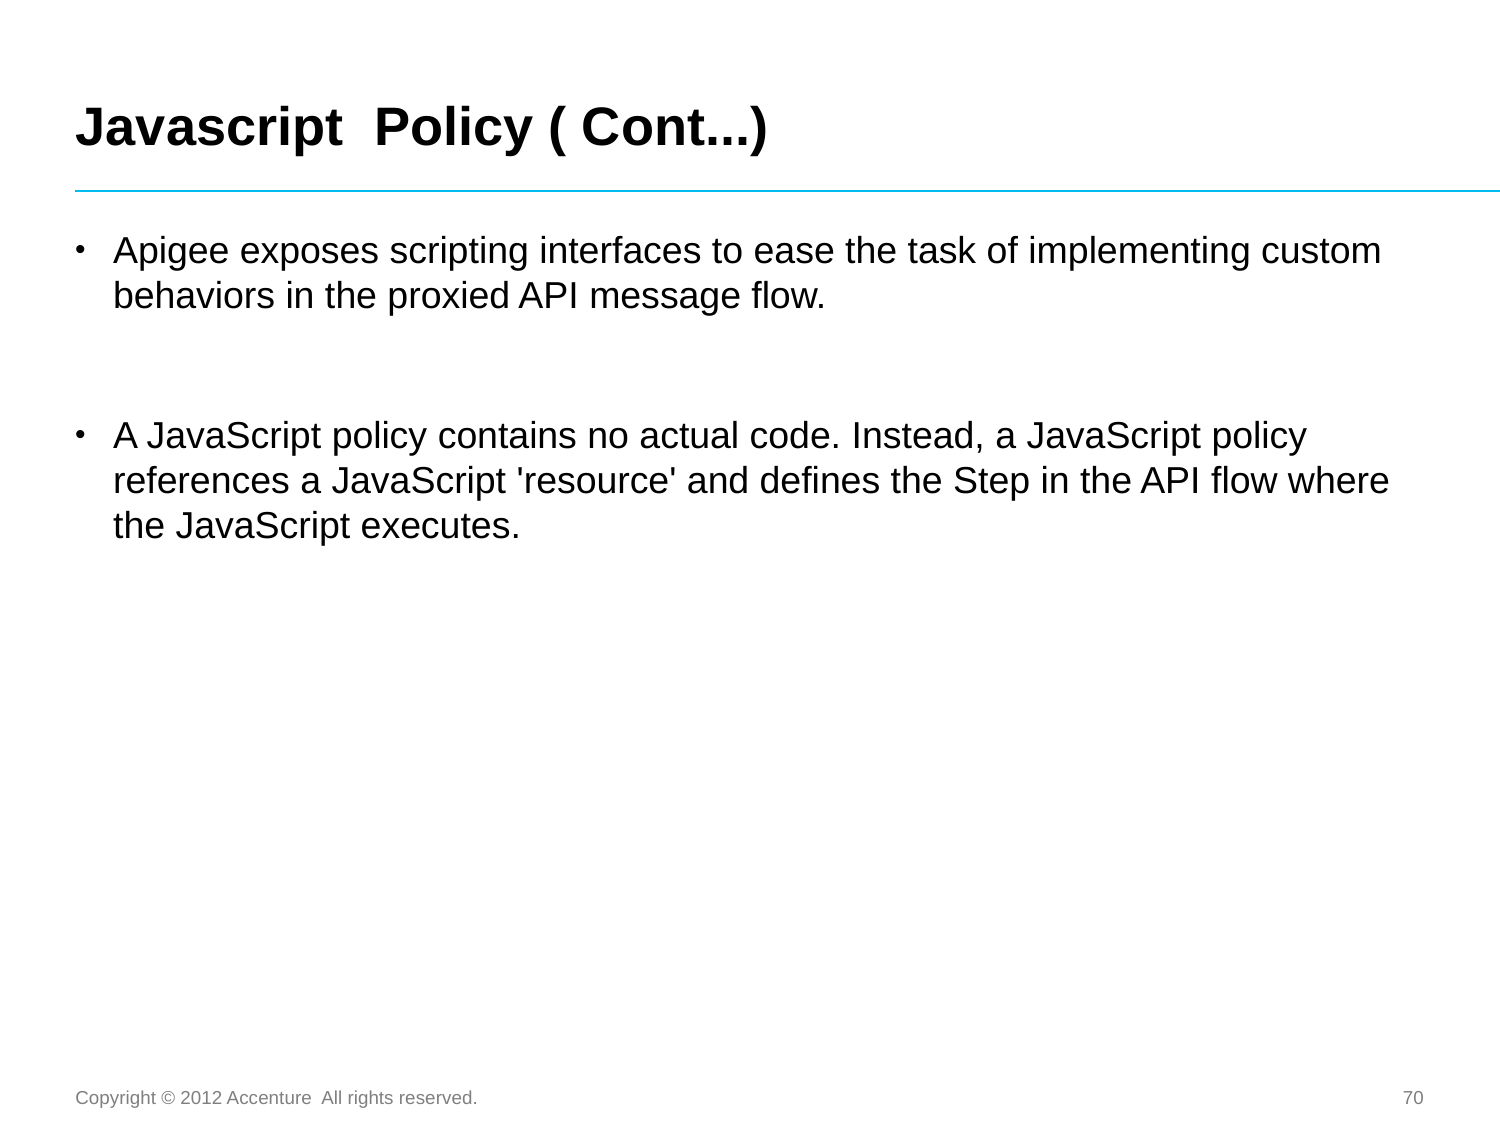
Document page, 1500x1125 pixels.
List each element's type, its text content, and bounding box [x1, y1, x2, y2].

list Apigee exposes scripting interfaces to ease the task of implementing custom behaviors in the proxied API message flow. A JavaScript policy contains no actual code. Instead, a JavaScript policy references a JavaScript 'resource' and defines the Step in the API flow where the JavaScript executes. [75, 226, 1425, 1018]
title Javascript Policy ( Cont...) [75, 27, 1422, 157]
